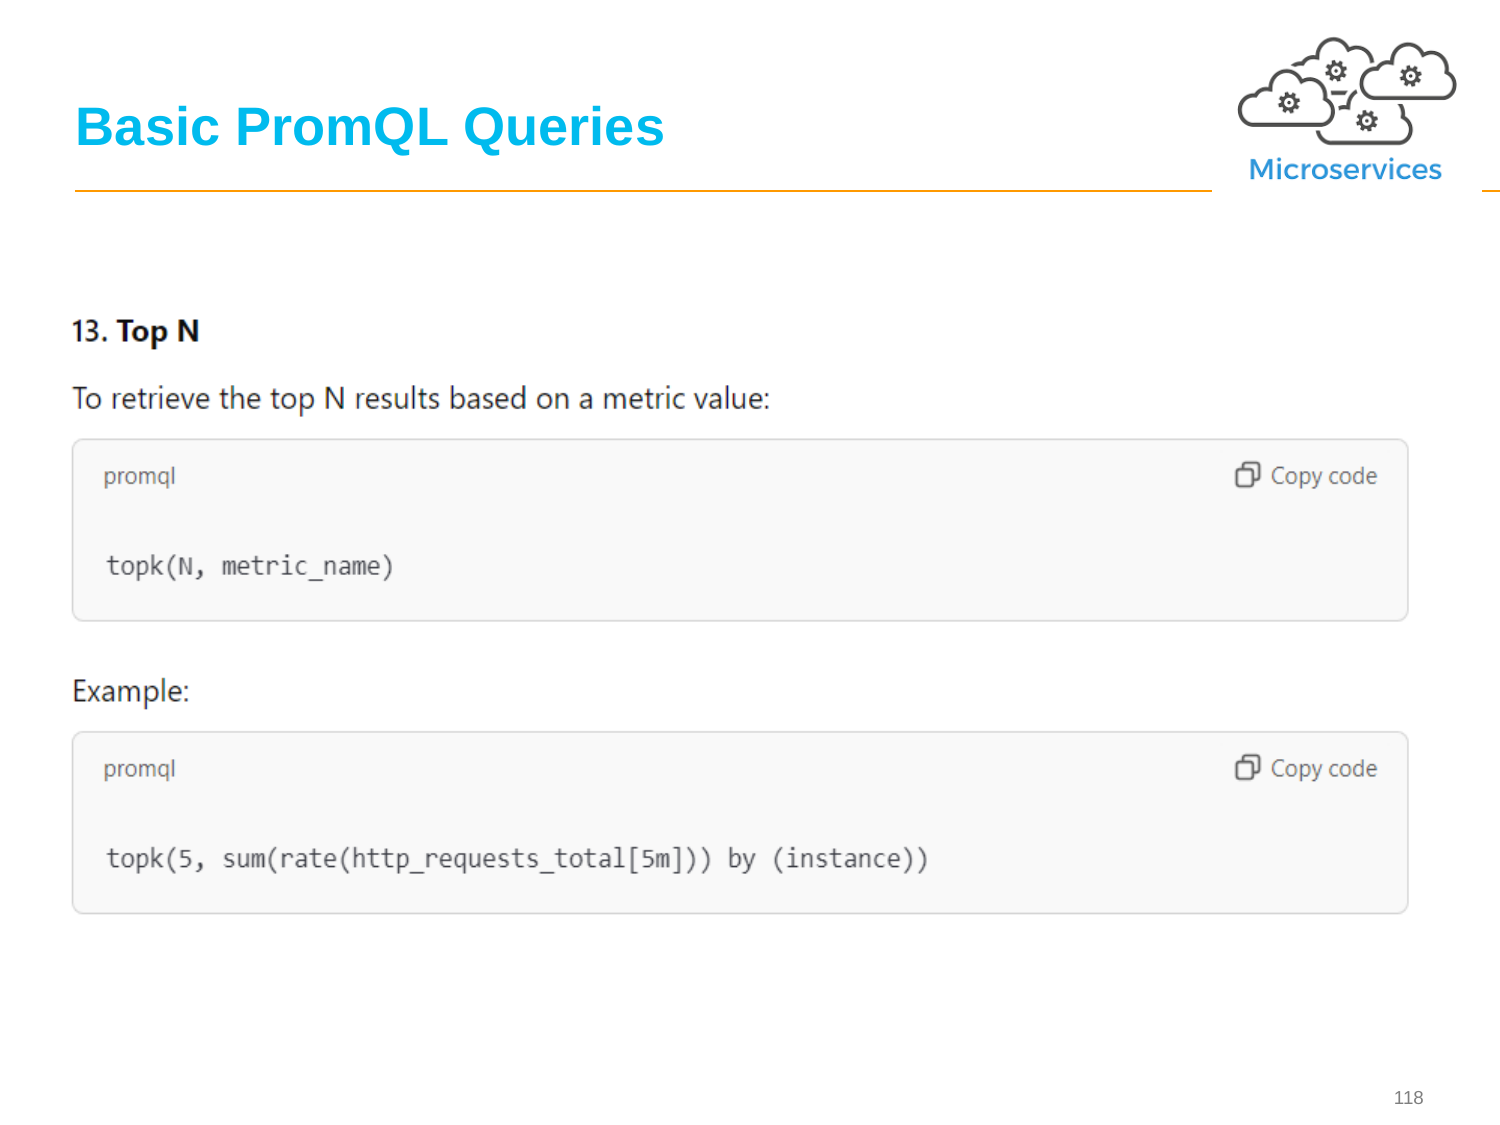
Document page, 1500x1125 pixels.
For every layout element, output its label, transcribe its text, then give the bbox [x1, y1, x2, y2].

picture [1212, 1, 1482, 203]
title Basic PromQL Queries [75, 27, 1422, 157]
picture [24, 287, 1463, 938]
